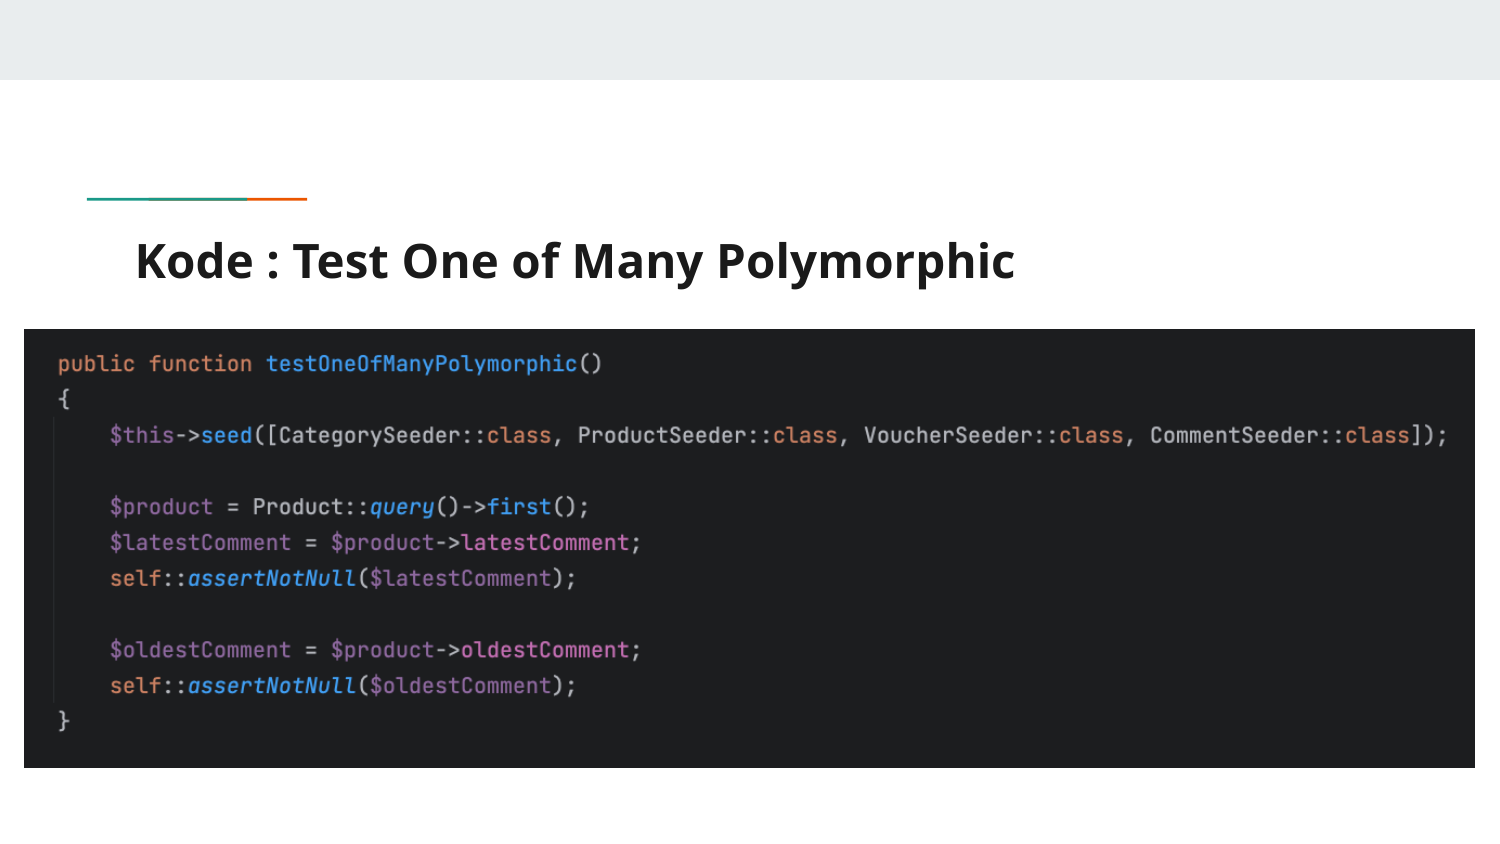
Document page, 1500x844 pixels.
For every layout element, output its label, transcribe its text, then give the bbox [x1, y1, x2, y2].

picture [24, 328, 1476, 768]
title Kode : Test One of Many Polymorphic [119, 216, 1381, 305]
